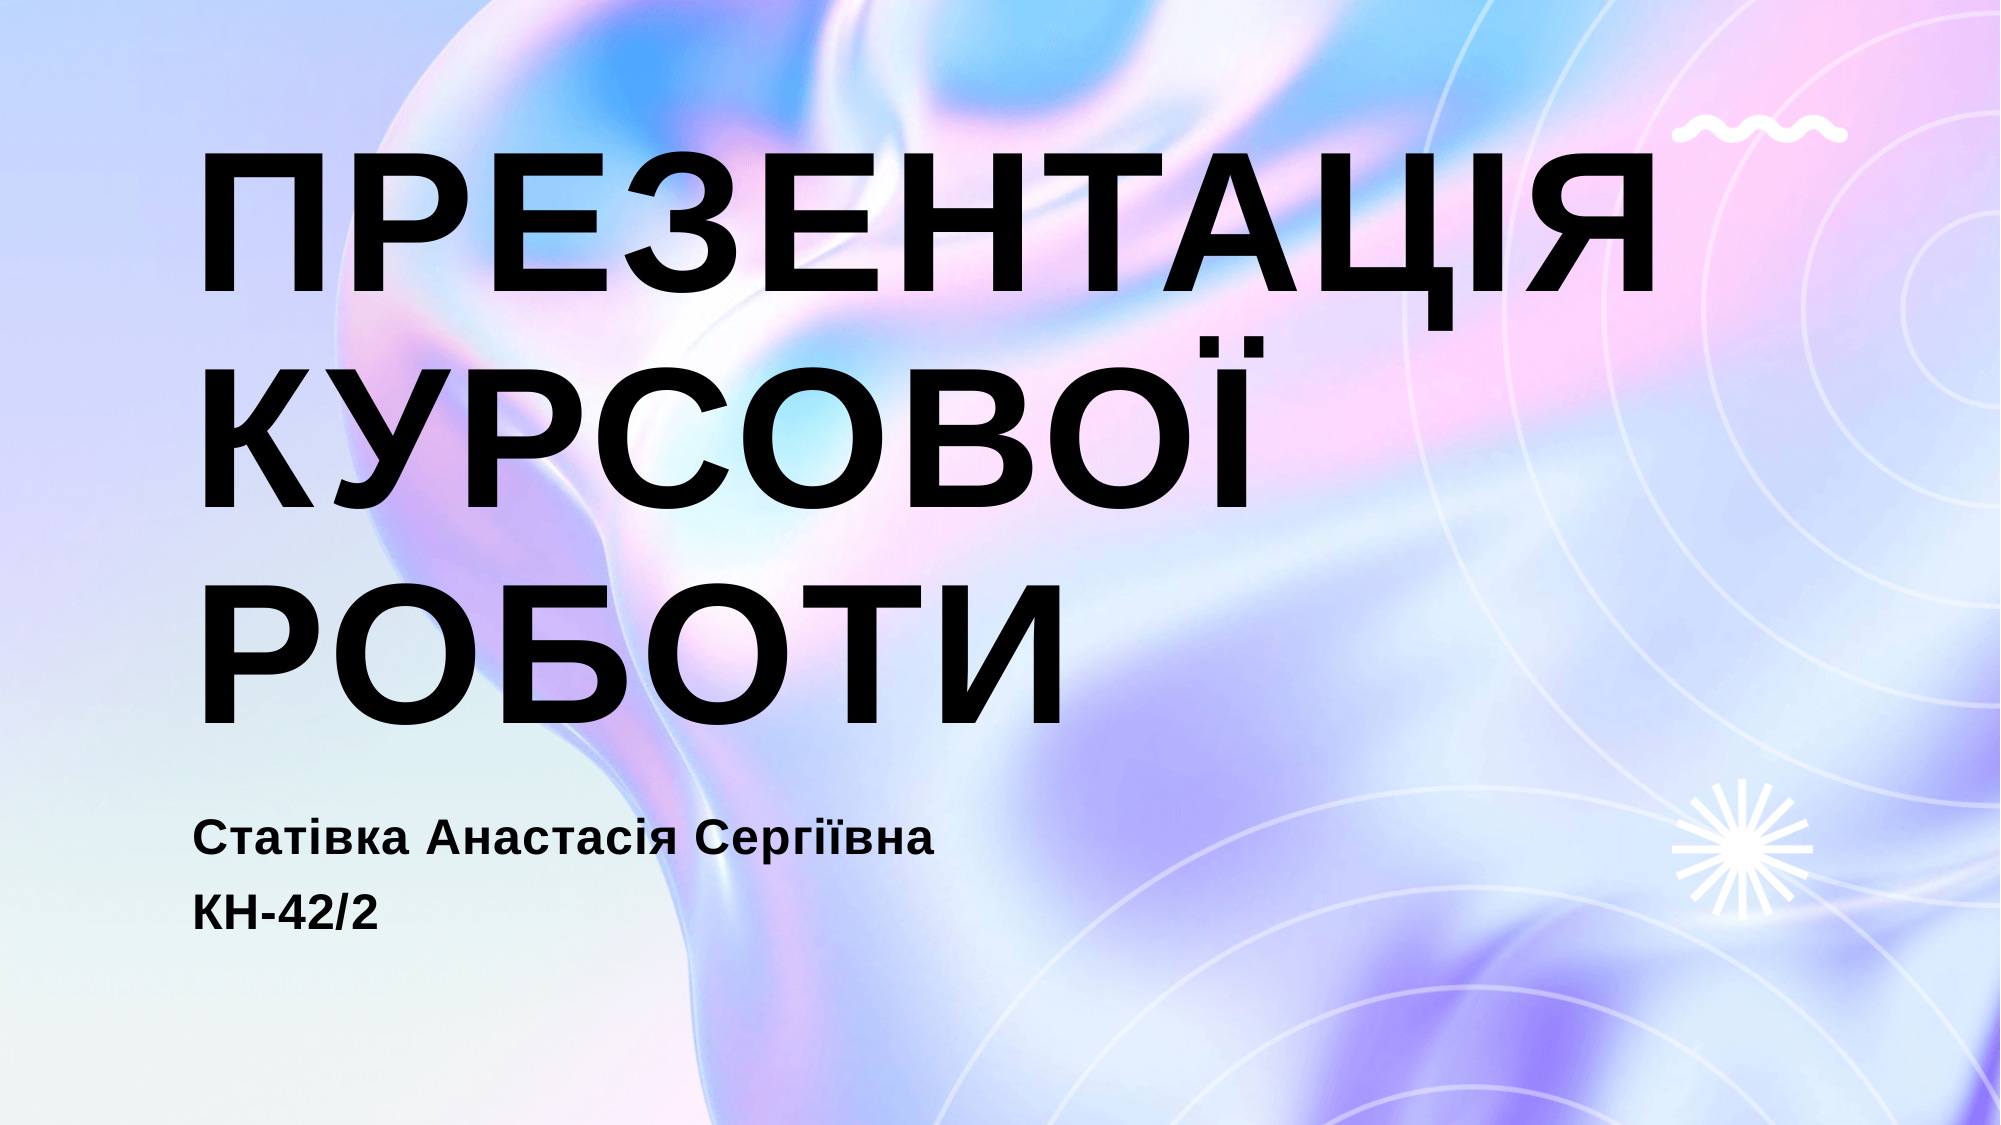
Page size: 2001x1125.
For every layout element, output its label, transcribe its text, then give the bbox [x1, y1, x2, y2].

title Презентація курсової роботи [176, 111, 1824, 764]
subtitle Статівка Анастасія Сергіївна КН-42/2 [176, 803, 1824, 1014]
picture [0, 0, 2000, 1125]
